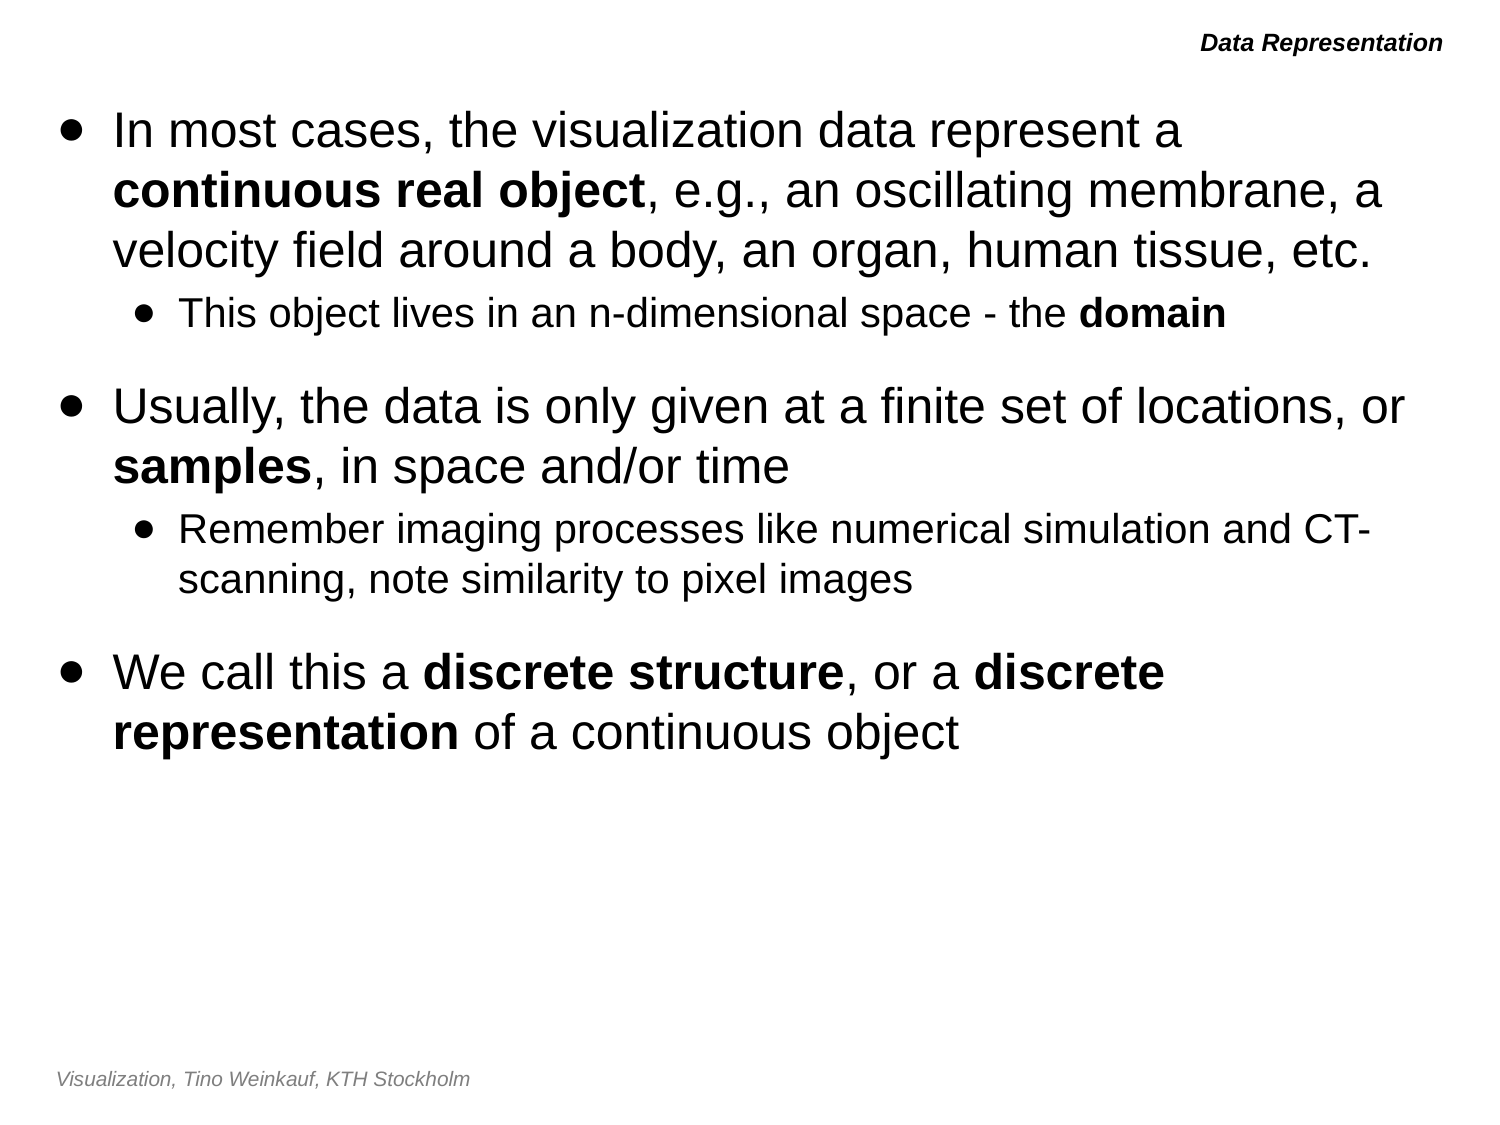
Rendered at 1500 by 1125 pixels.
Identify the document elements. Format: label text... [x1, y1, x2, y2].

list In most cases, the visualization data represent a continuous real object, e.g., an oscillating membrane, a velocity field around a body, an organ, human tissue, etc. This object lives in an n-dimensional space - the domain Usually, the data is only given at a finite set of locations, or samples, in space and/or time Remember imaging processes like numerical simulation and CT-scanning, note similarity to pixel images We call this a discrete structure, or a discrete representation of a continuous object [40, 89, 1460, 1036]
title Data Representation [237, 18, 1460, 67]
